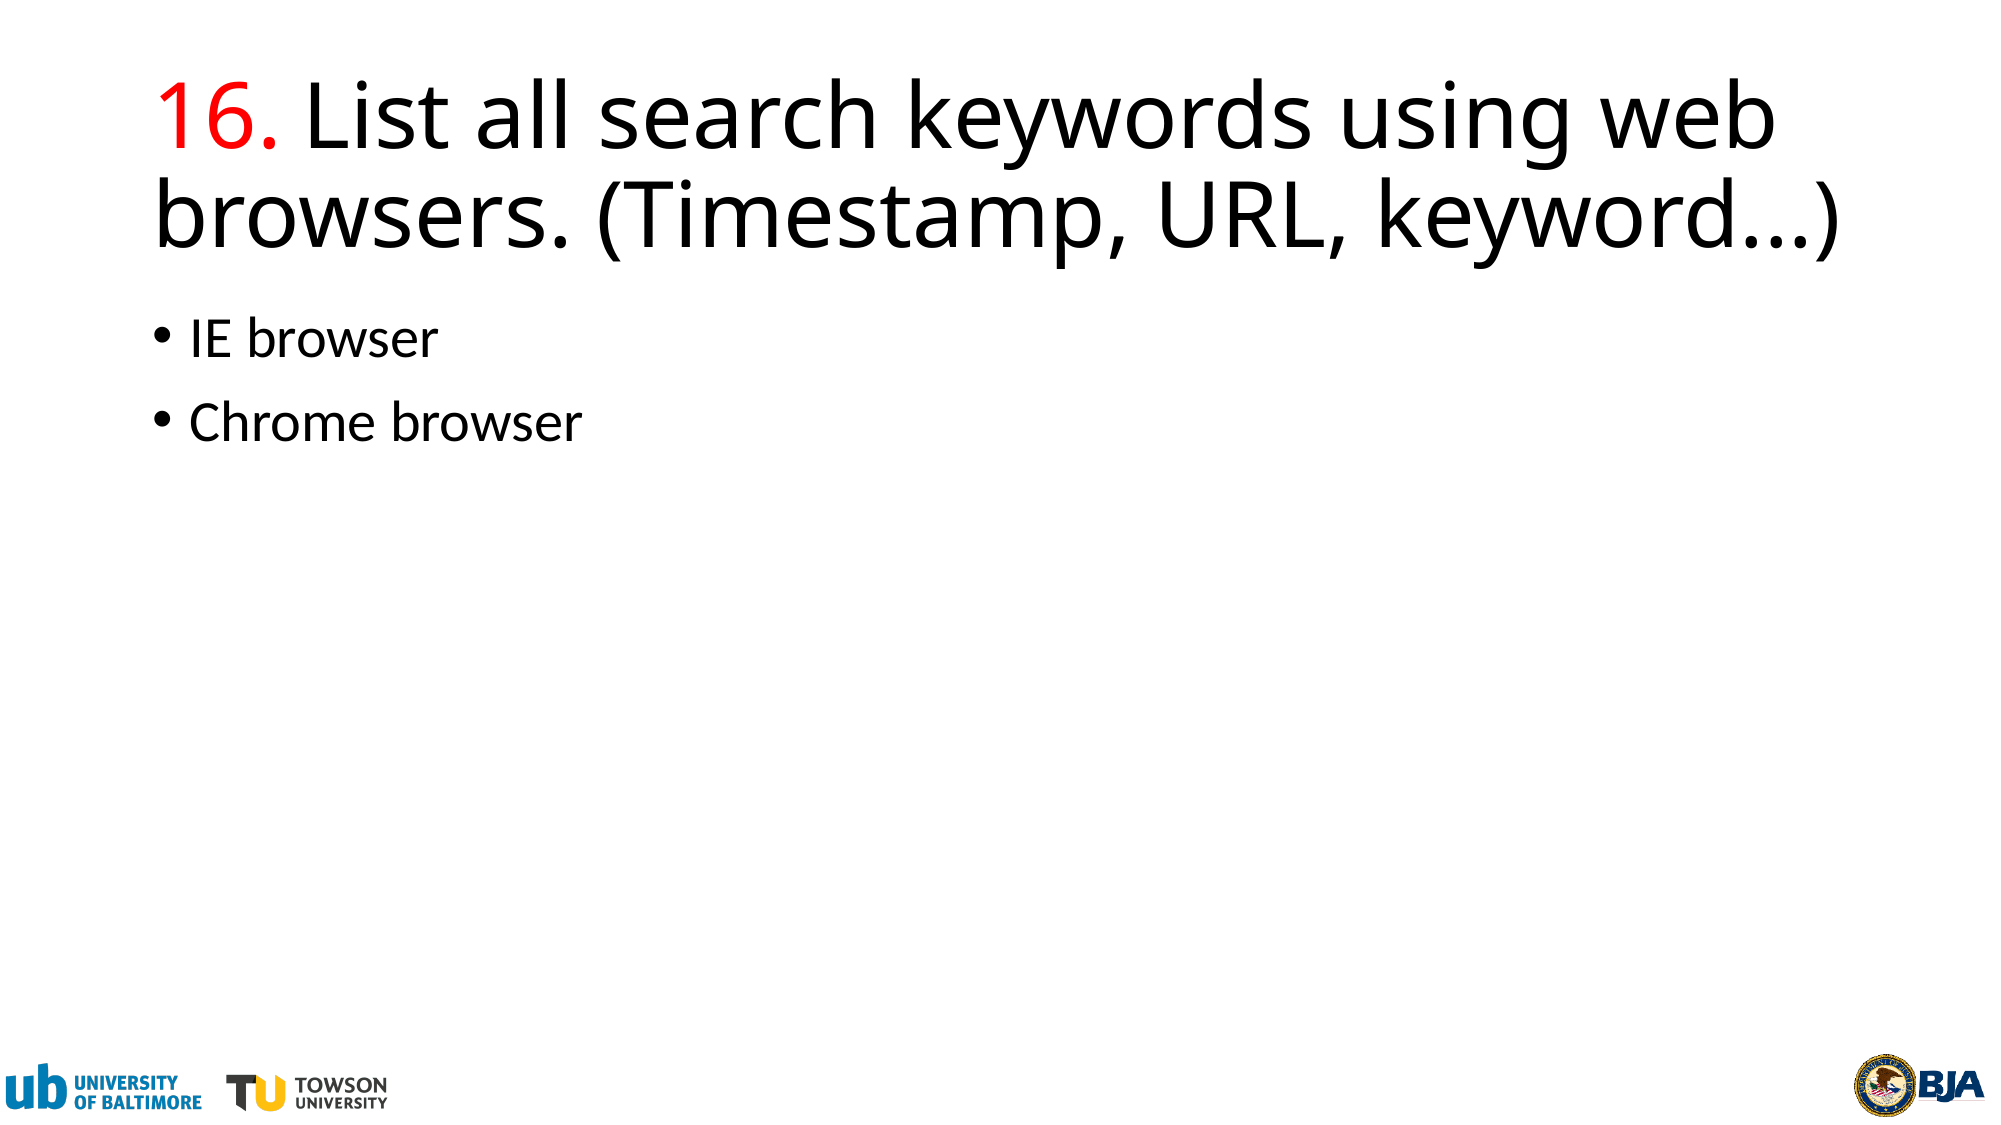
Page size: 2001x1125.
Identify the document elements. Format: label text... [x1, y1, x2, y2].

list IE browser Chrome browser [137, 299, 1863, 1014]
picture [0, 1031, 407, 1125]
title 16. List all search keywords using web browsers. (Timestamp, URL, keyword...) [137, 59, 1863, 278]
picture [1854, 1054, 1986, 1117]
